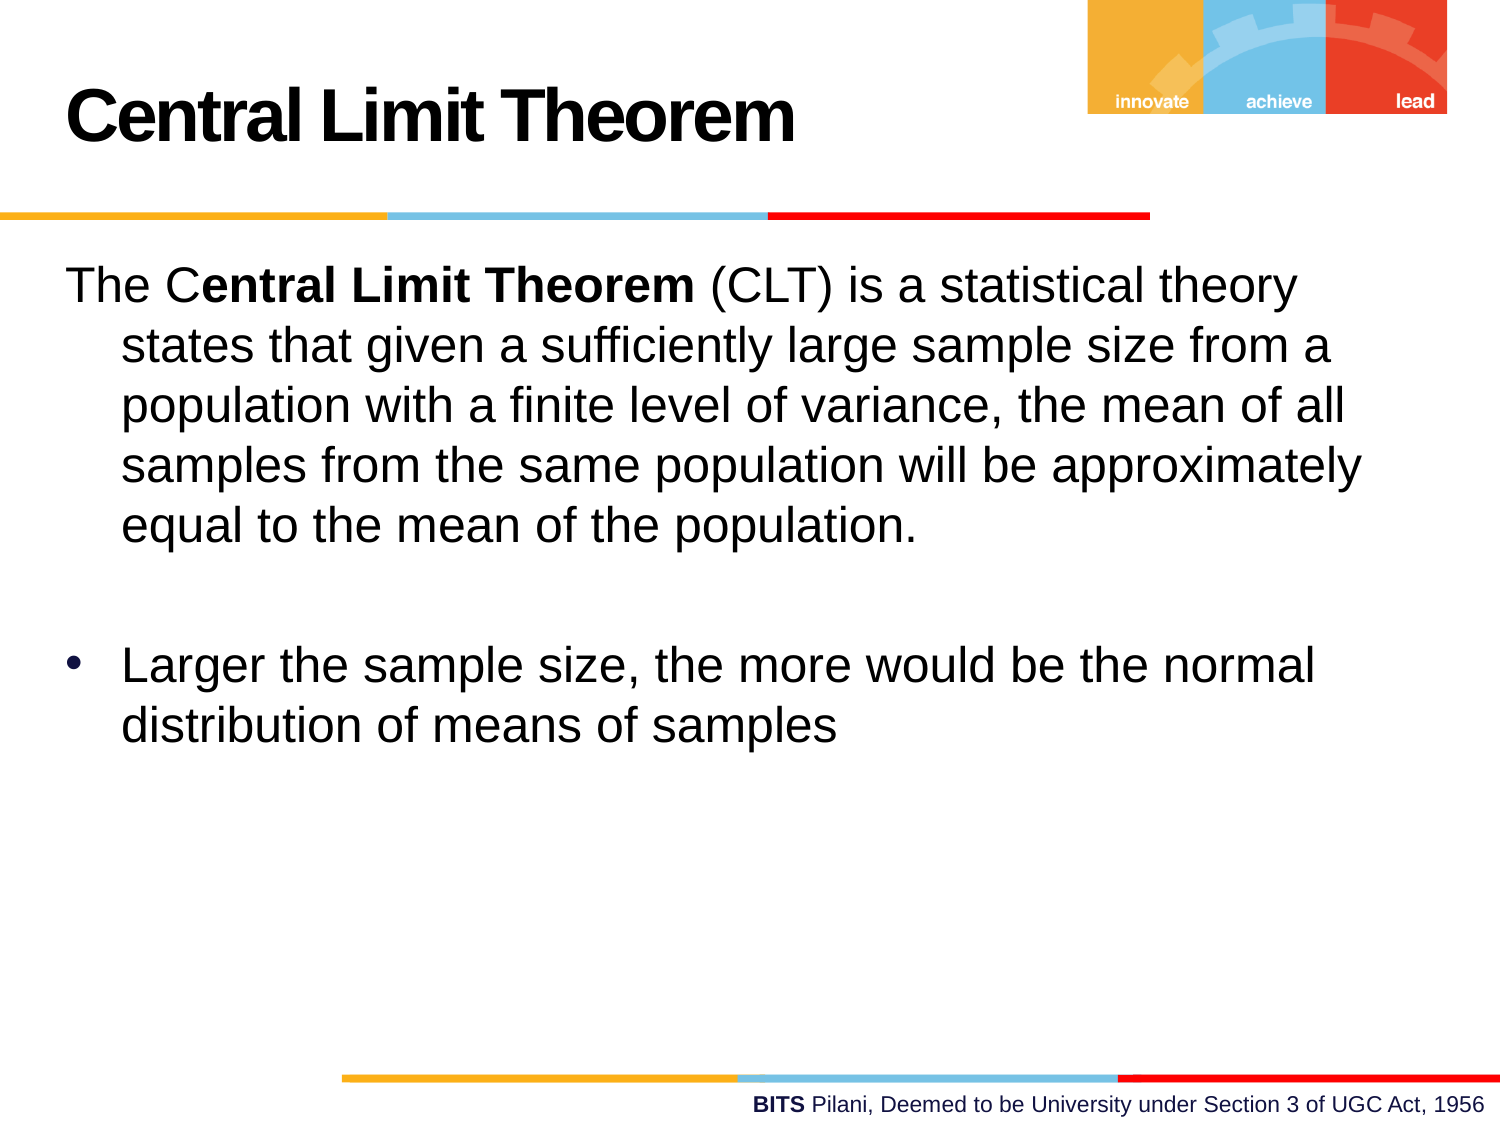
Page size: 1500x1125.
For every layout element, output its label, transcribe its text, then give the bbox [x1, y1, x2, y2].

list Central Limit Theorem [50, 24, 1088, 213]
list The Central Limit Theorem (CLT) is a statistical theory states that given a sufficiently large sample size from a population with a finite level of variance, the mean of all samples from the same population will be approximately equal to the mean of the population. Larger the sample size, the more would be the normal distribution of means of samples [50, 245, 1400, 988]
picture [1087, 0, 1448, 114]
